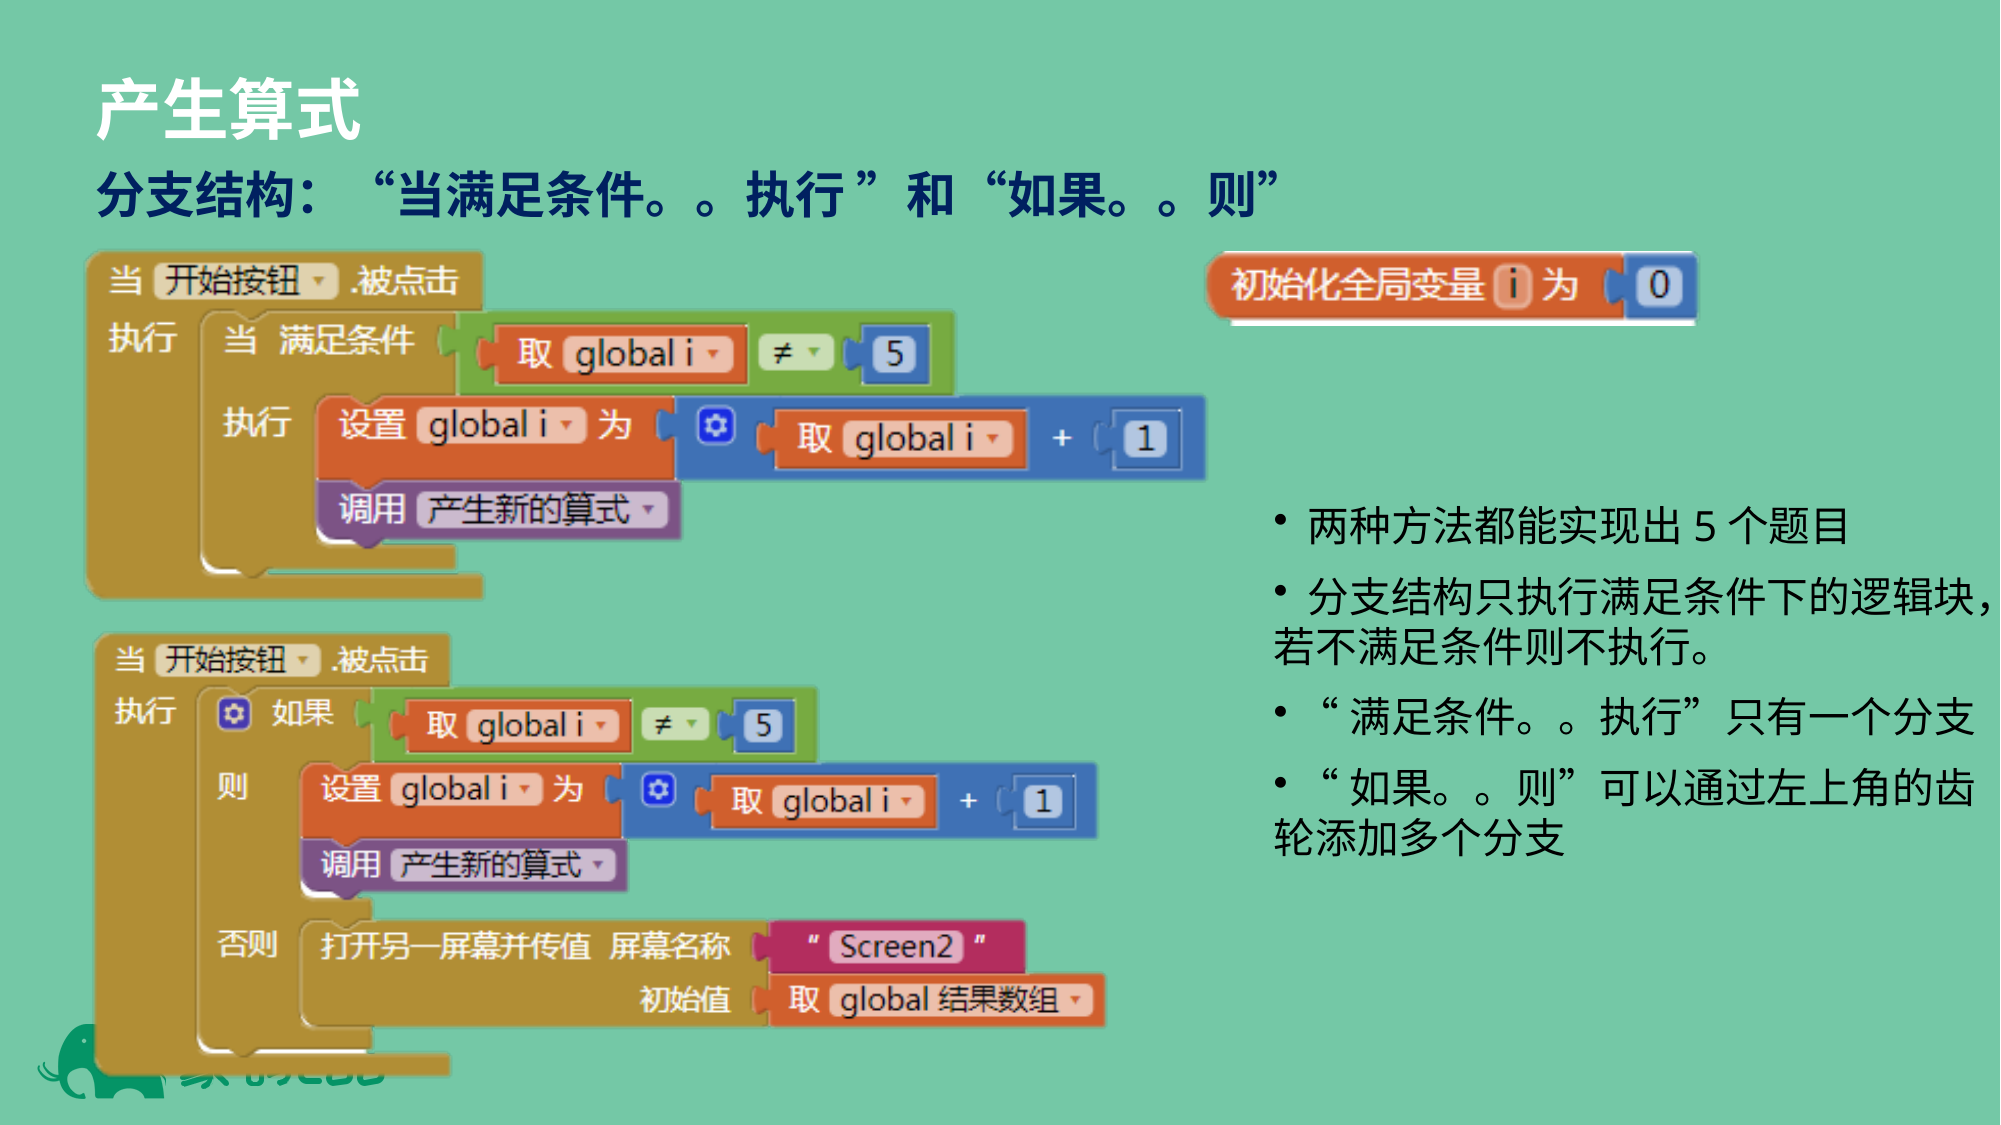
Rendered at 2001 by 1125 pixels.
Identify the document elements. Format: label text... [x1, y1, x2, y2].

list 产生算式 [80, 69, 1000, 120]
text_box 两种方法都能实现出5个题目 分支结构只执行满足条件下的逻辑块，若不满足条件则不执行。 “满足条件。。执行”只有一个分支 “如果。。则”可以通过左上角的齿轮添加多个分支 [1258, 492, 2000, 870]
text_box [80, 120, 1679, 232]
picture [80, 243, 1720, 611]
picture [26, 622, 1175, 1108]
